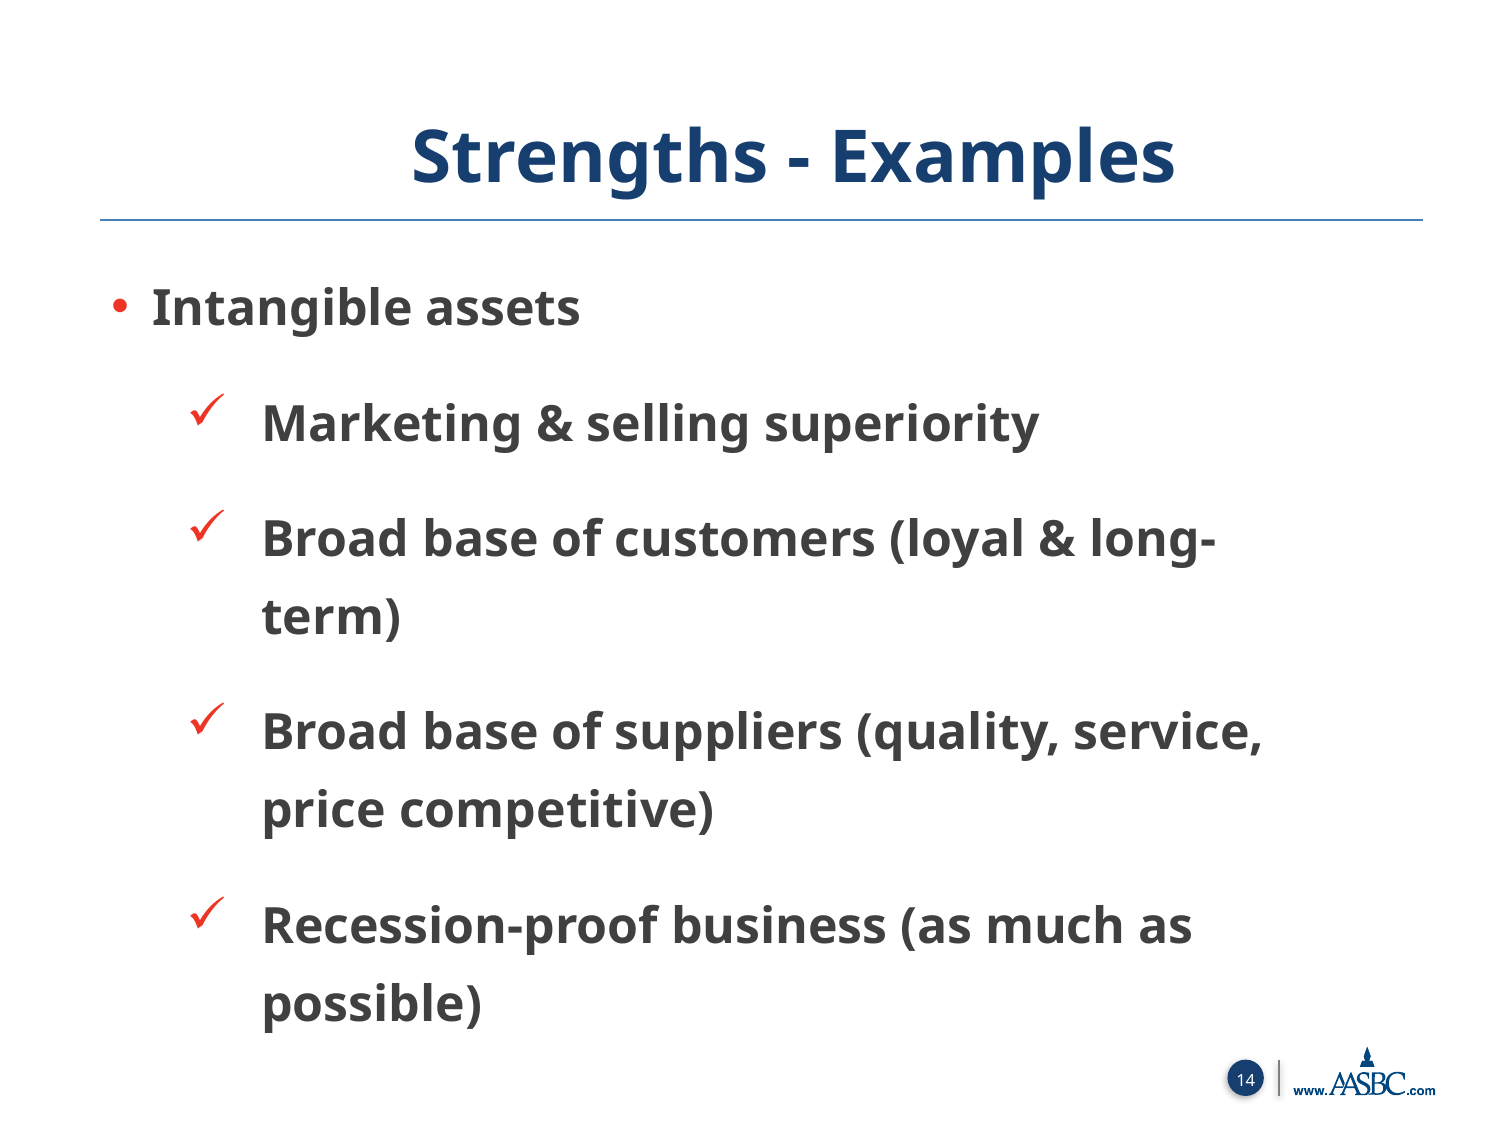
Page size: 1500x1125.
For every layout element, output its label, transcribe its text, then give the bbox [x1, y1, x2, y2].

text_box Strengths - Examples [88, 101, 1500, 256]
text_box Intangible assets Marketing & selling superiority Broad base of customers (loyal & long-term) Broad base of suppliers (quality, service, price competitive) Recession-proof business (as much as possible) [96, 256, 1349, 959]
